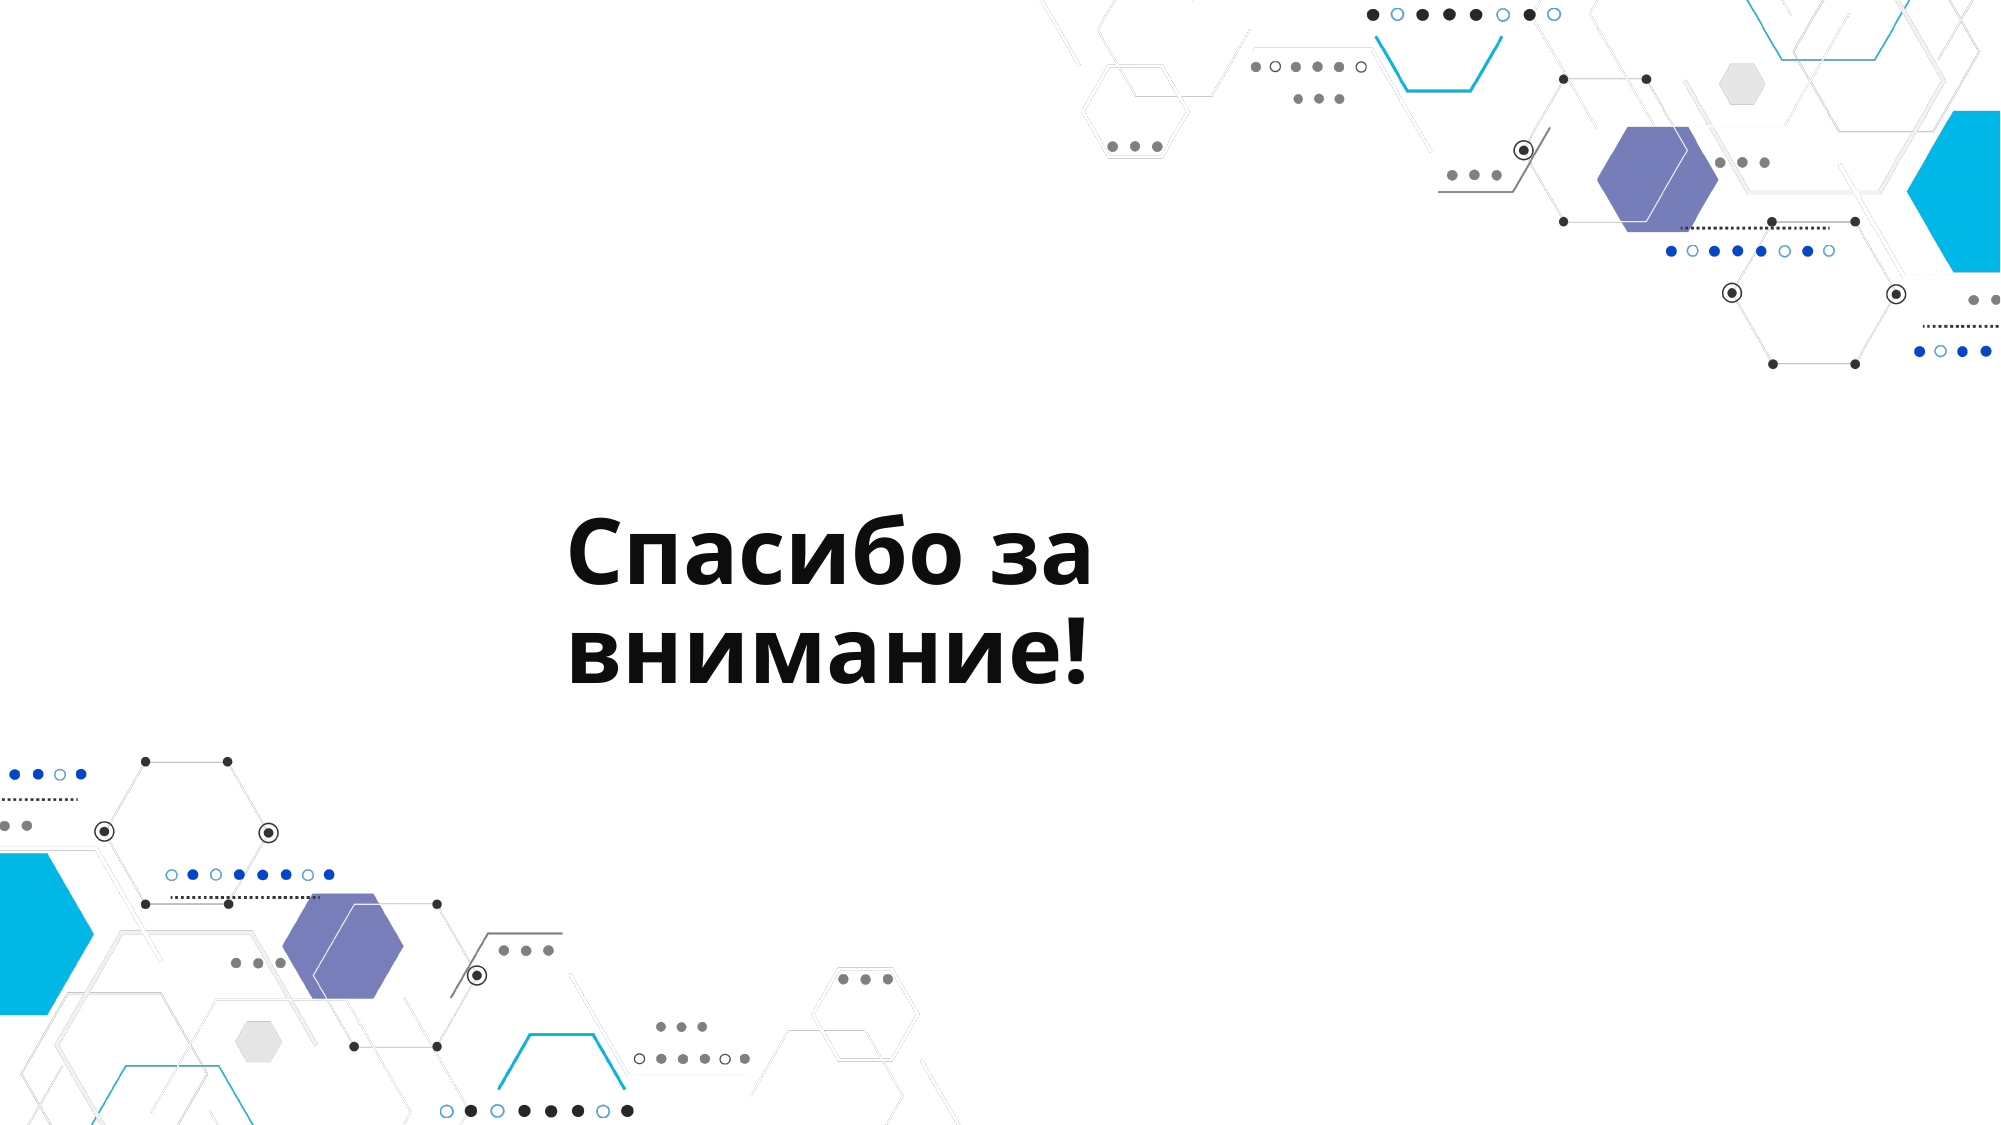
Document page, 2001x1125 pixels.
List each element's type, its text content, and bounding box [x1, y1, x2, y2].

picture [946, 0, 2001, 406]
picture [0, 719, 1054, 1125]
text_box Спасибо за внимание! [550, 498, 1485, 616]
